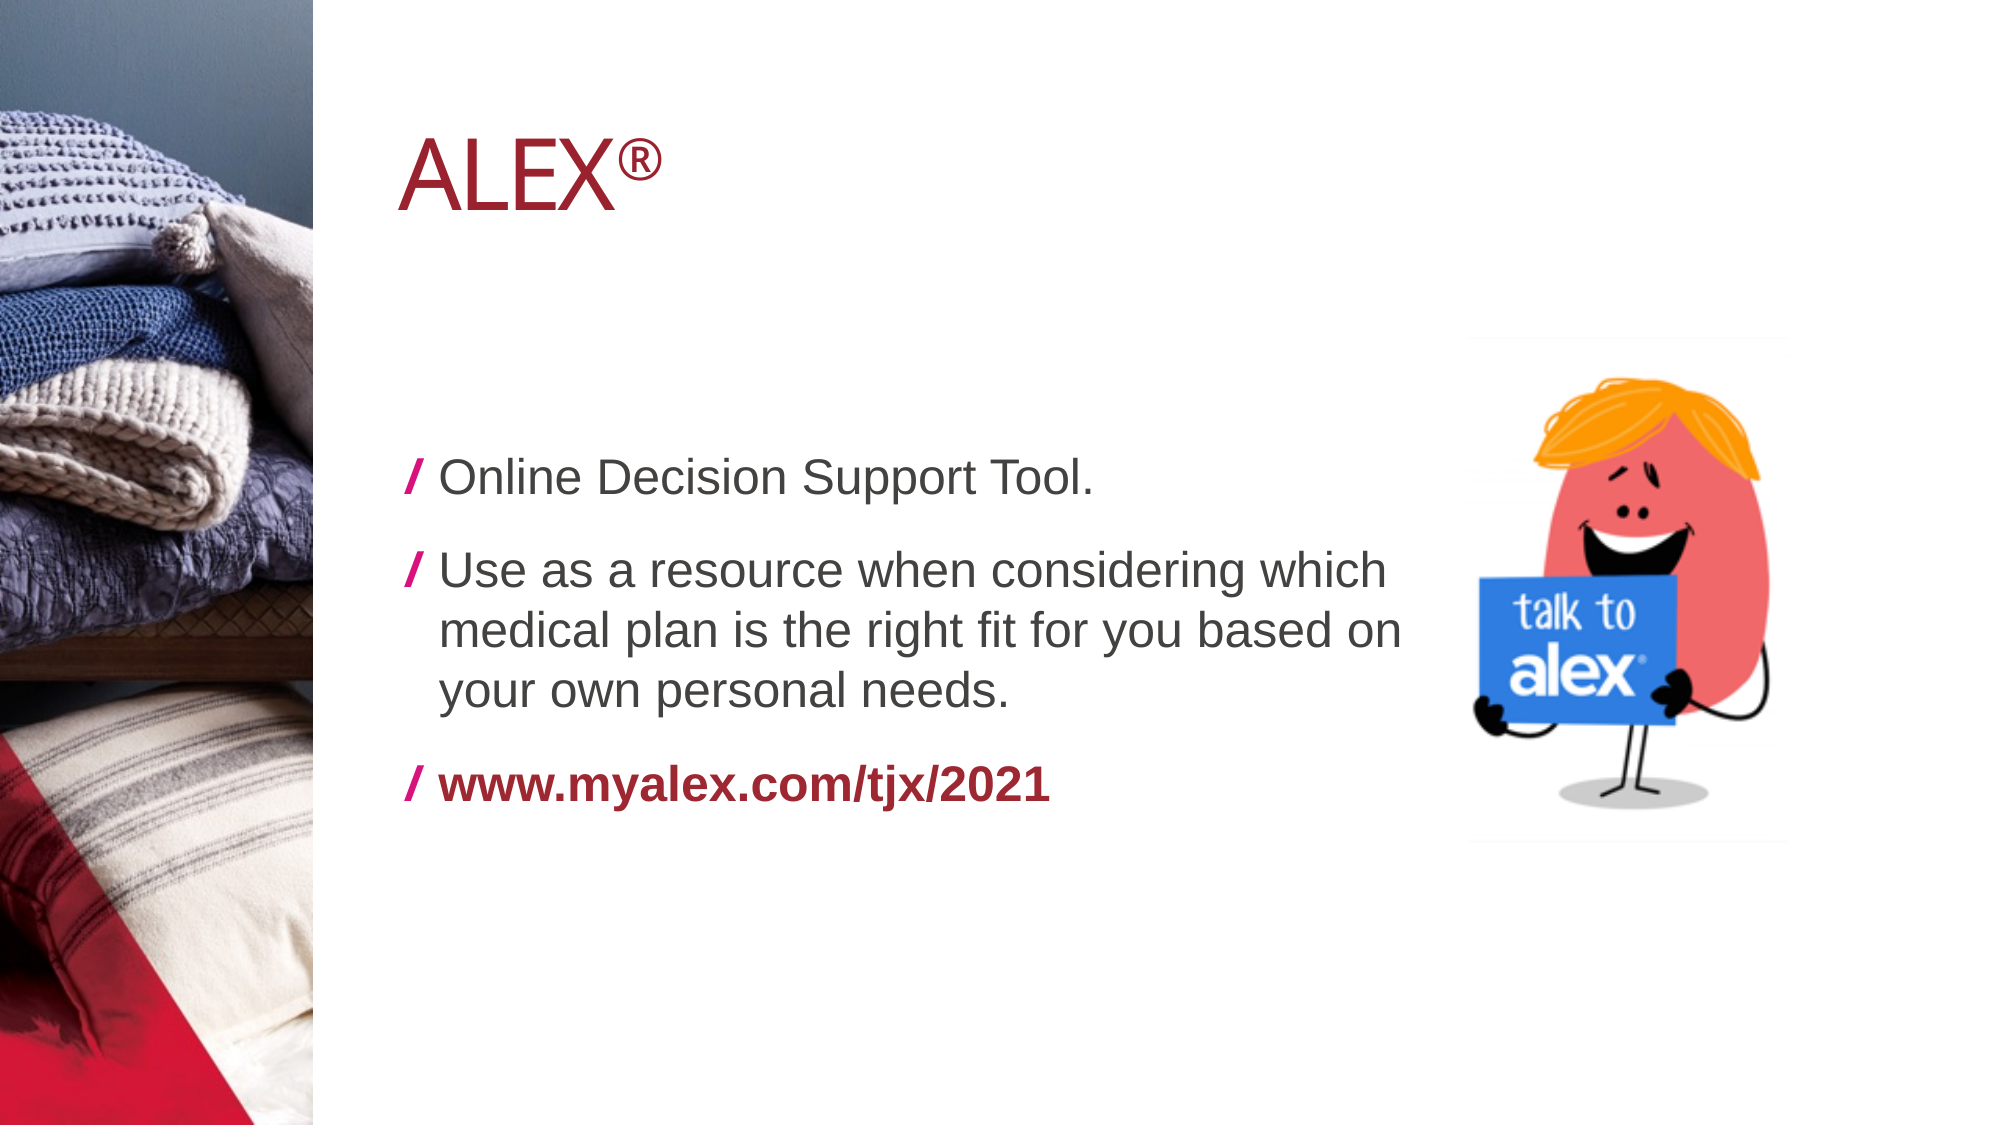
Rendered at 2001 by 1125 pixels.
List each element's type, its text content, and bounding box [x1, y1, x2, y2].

text_box / Online Decision Support Tool. / Use as a resource when considering which medical plan is the right fit for you based on your own personal needs. / www.myalex.com/tjx/2021 . [383, 434, 1467, 878]
picture [1466, 337, 1790, 843]
picture [0, 0, 313, 1125]
text_box ALEX® [383, 126, 1617, 311]
